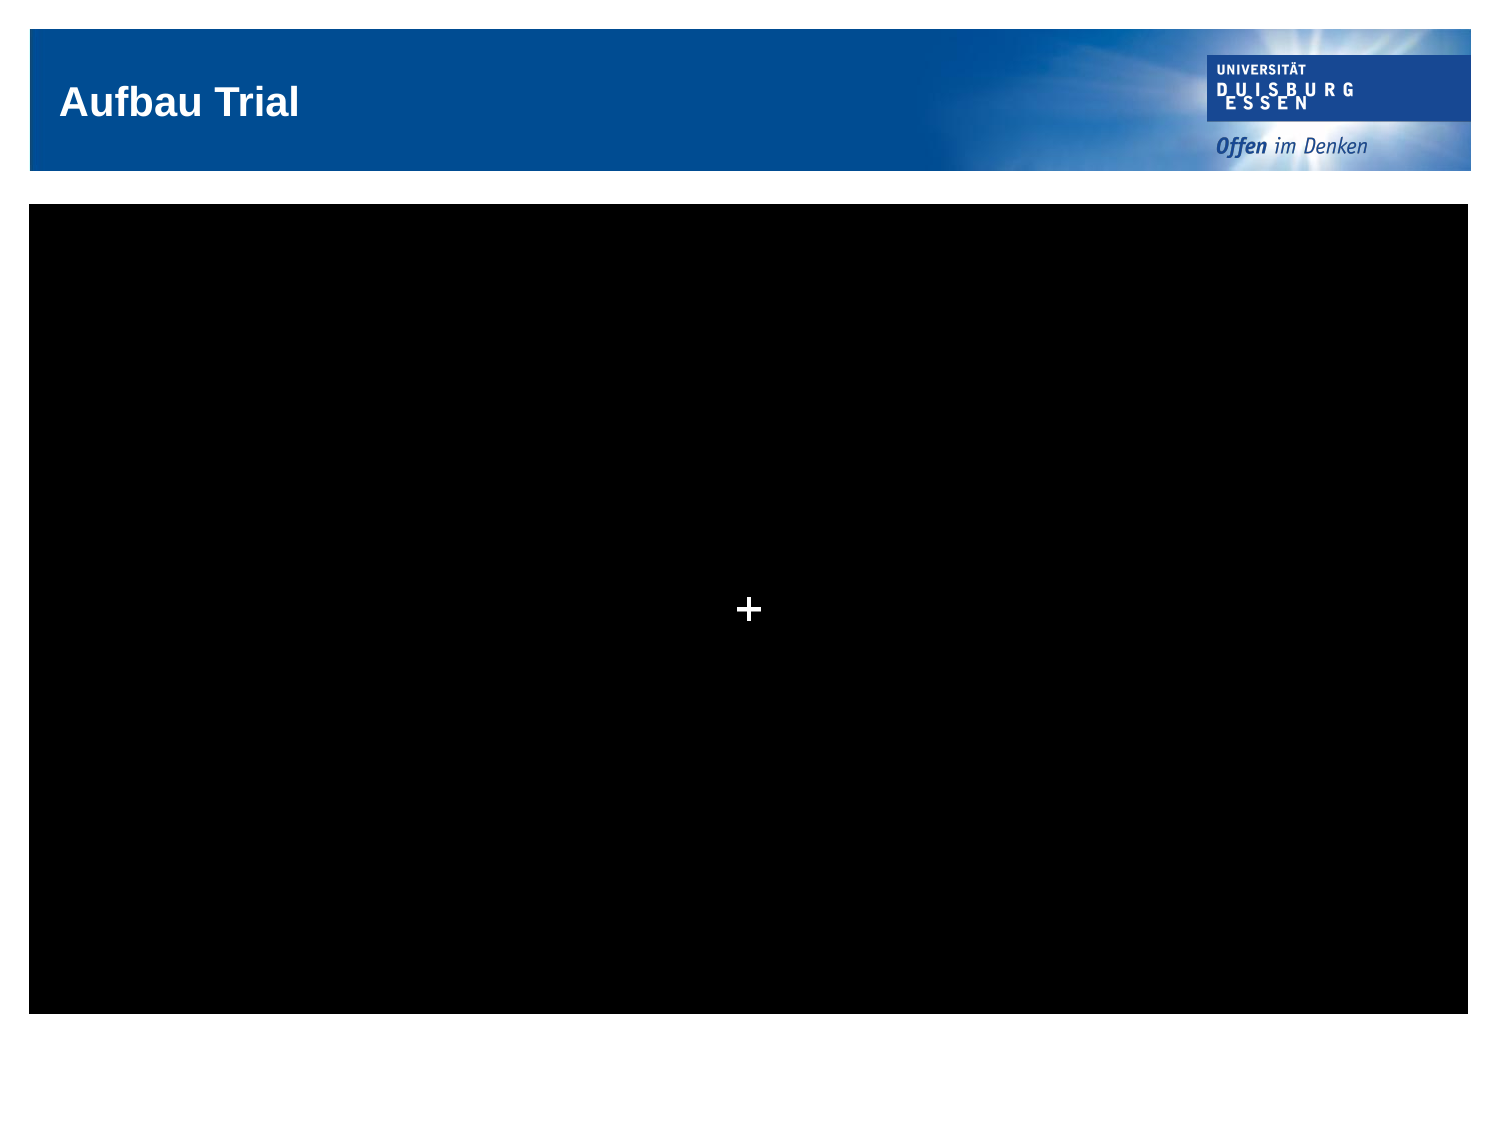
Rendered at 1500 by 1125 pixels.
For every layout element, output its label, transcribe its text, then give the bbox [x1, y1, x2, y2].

title Aufbau Trial [29, 29, 1152, 172]
picture [29, 204, 1469, 1015]
picture [1152, 29, 1471, 171]
